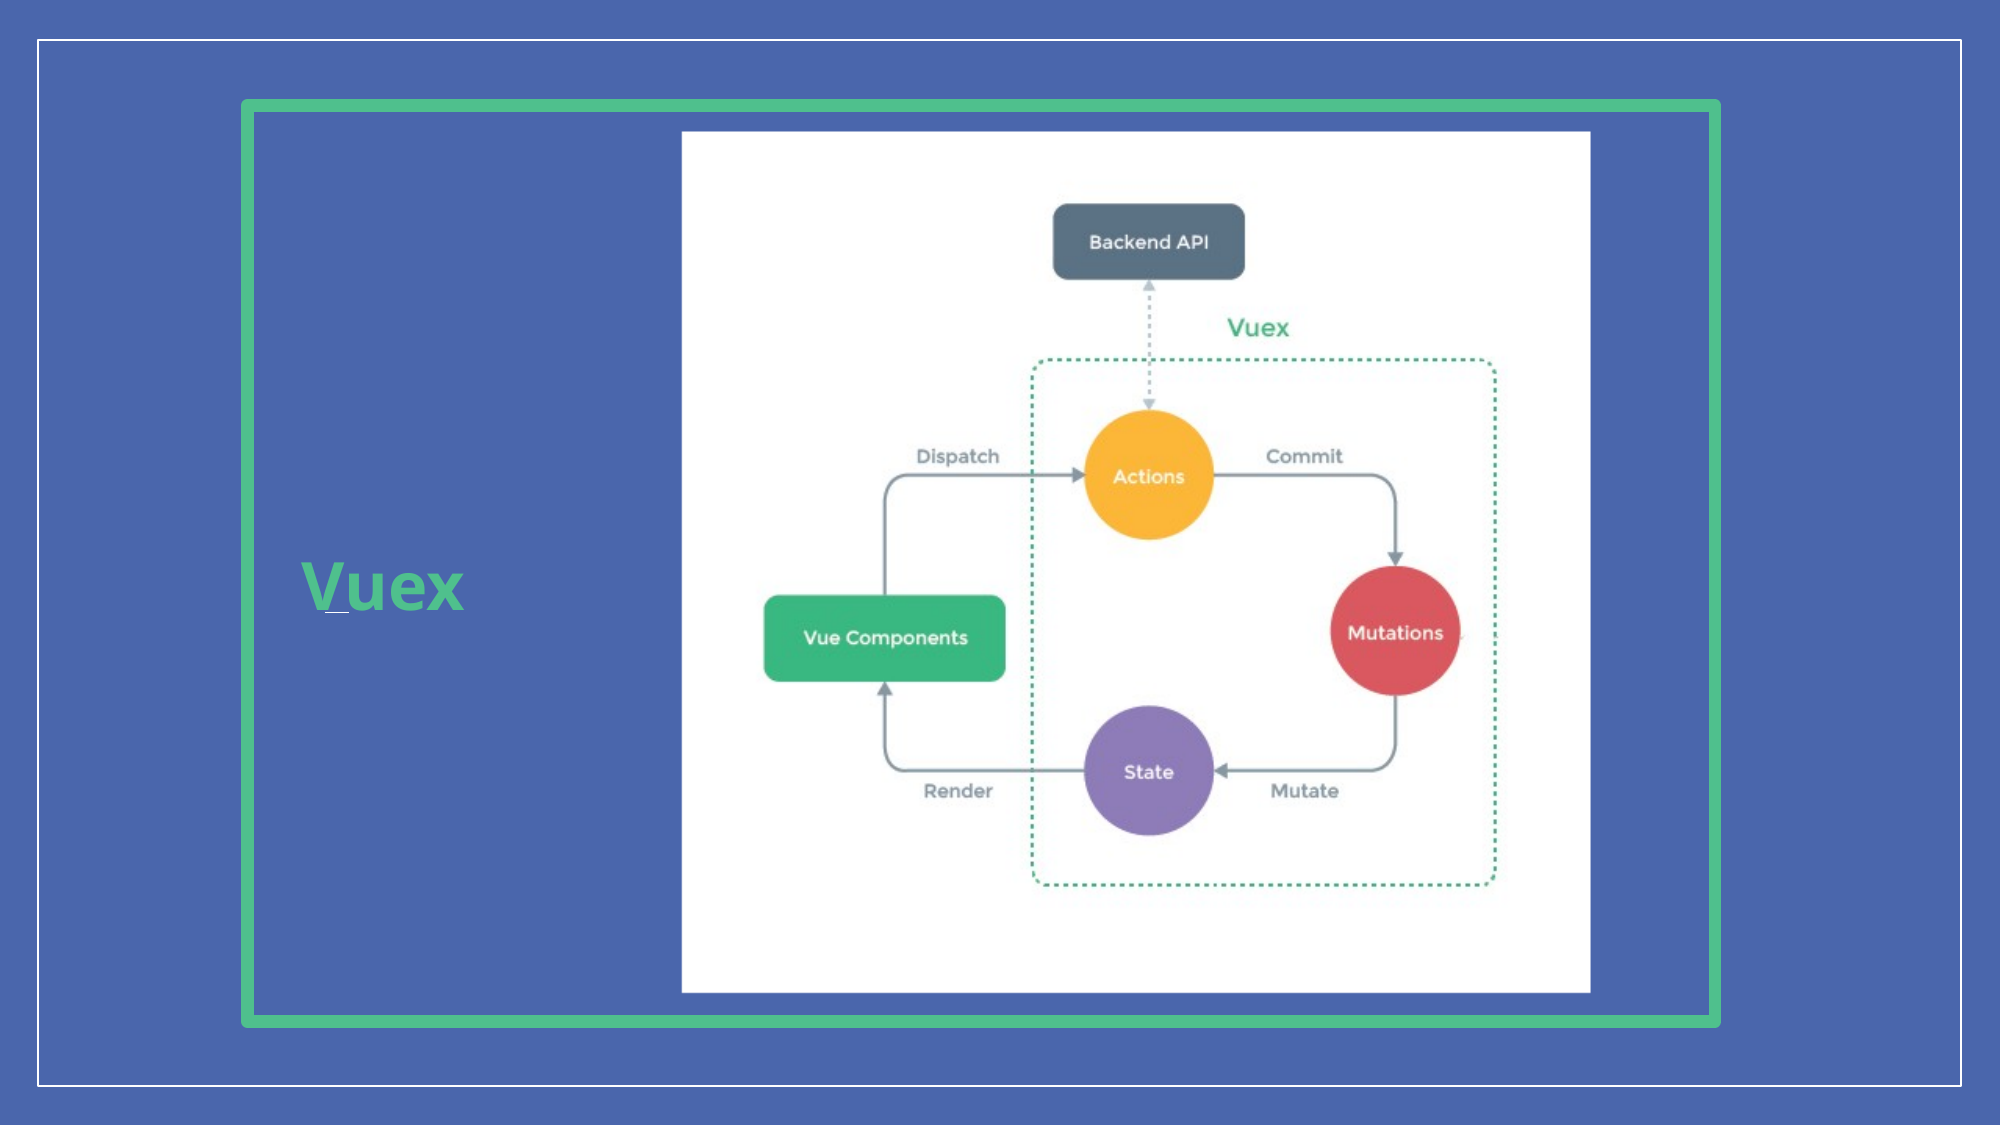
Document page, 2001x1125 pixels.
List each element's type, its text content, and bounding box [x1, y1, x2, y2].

text_box Vuex [286, 536, 344, 631]
text_box [246, 104, 344, 1023]
picture [349, 87, 1924, 1038]
